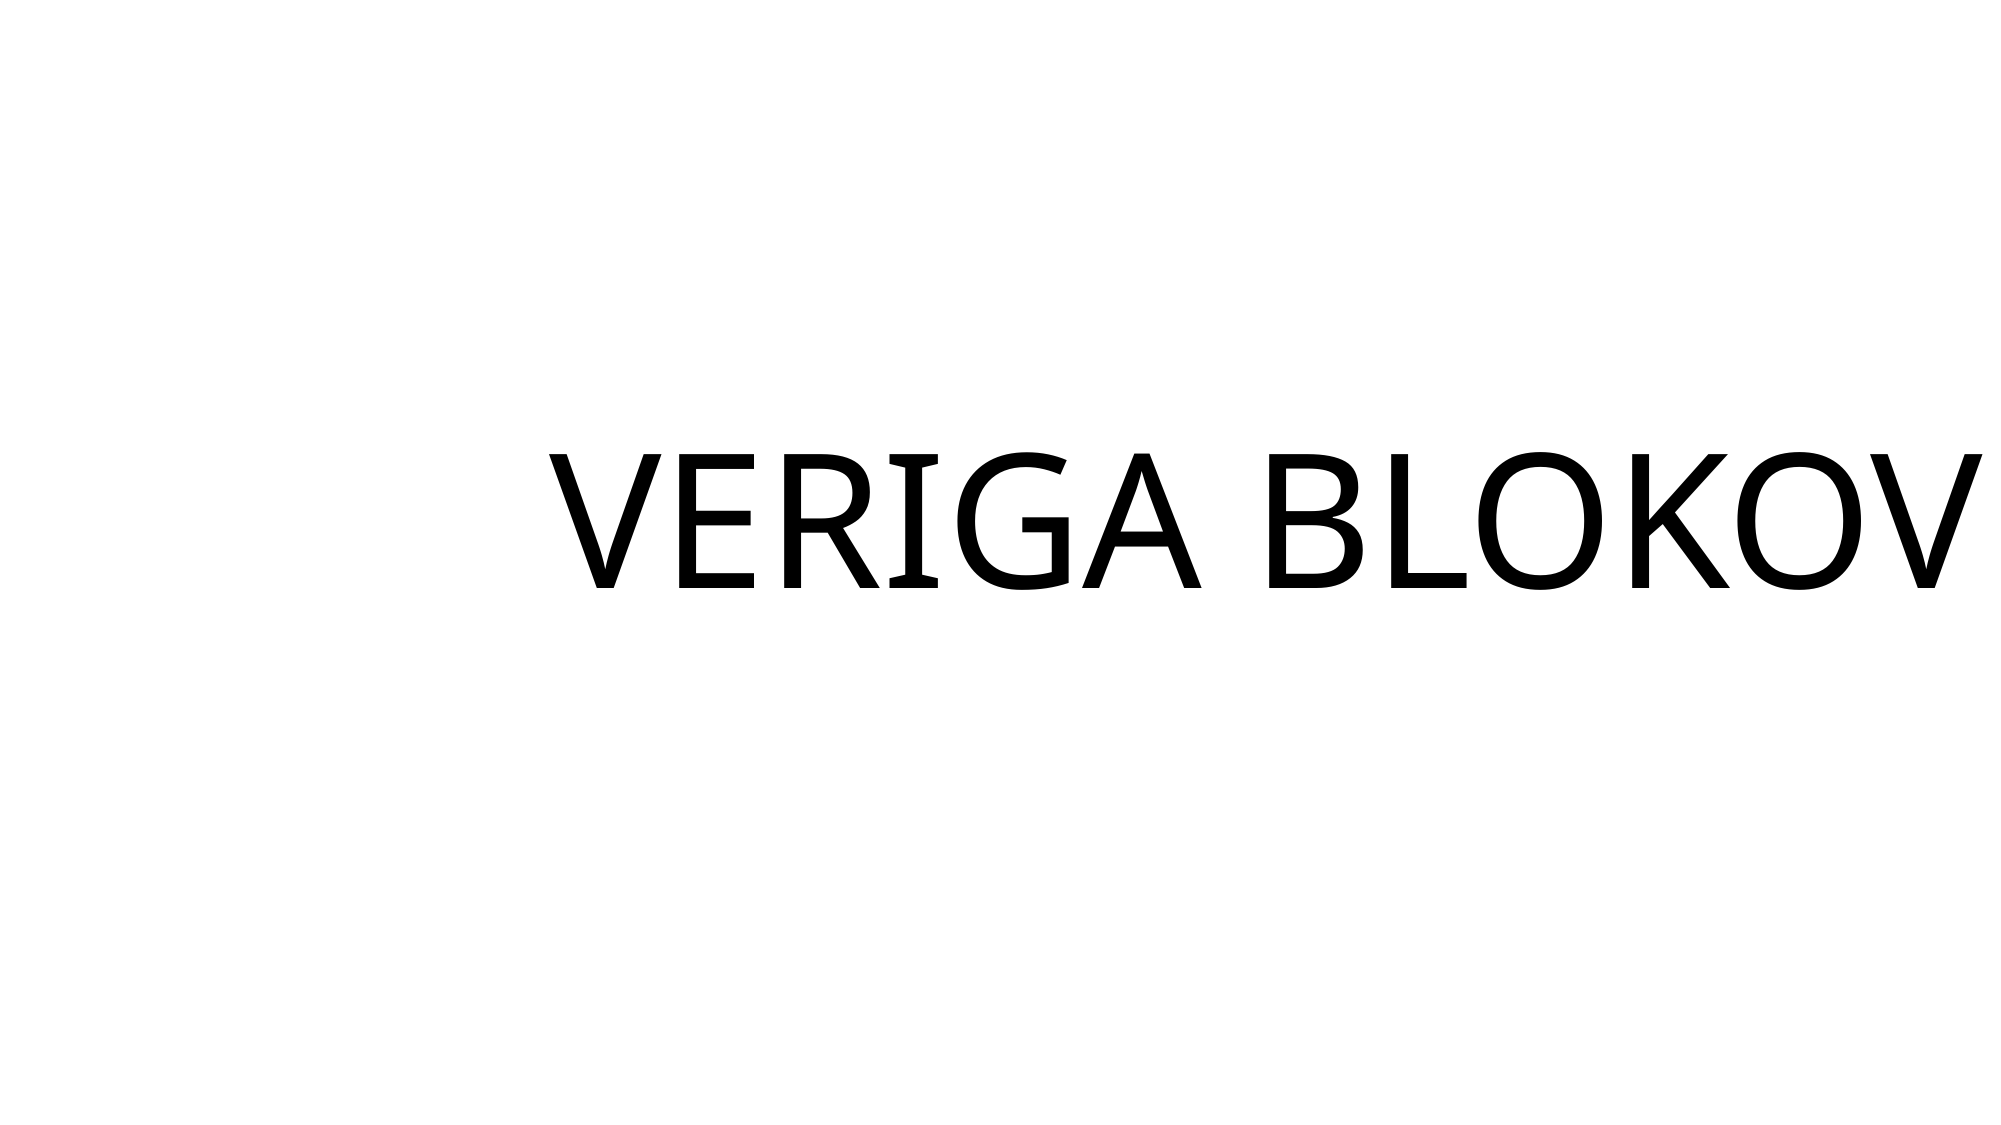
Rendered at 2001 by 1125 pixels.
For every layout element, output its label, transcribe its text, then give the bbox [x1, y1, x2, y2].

title VERIGA BLOKOV [534, 419, 2000, 637]
